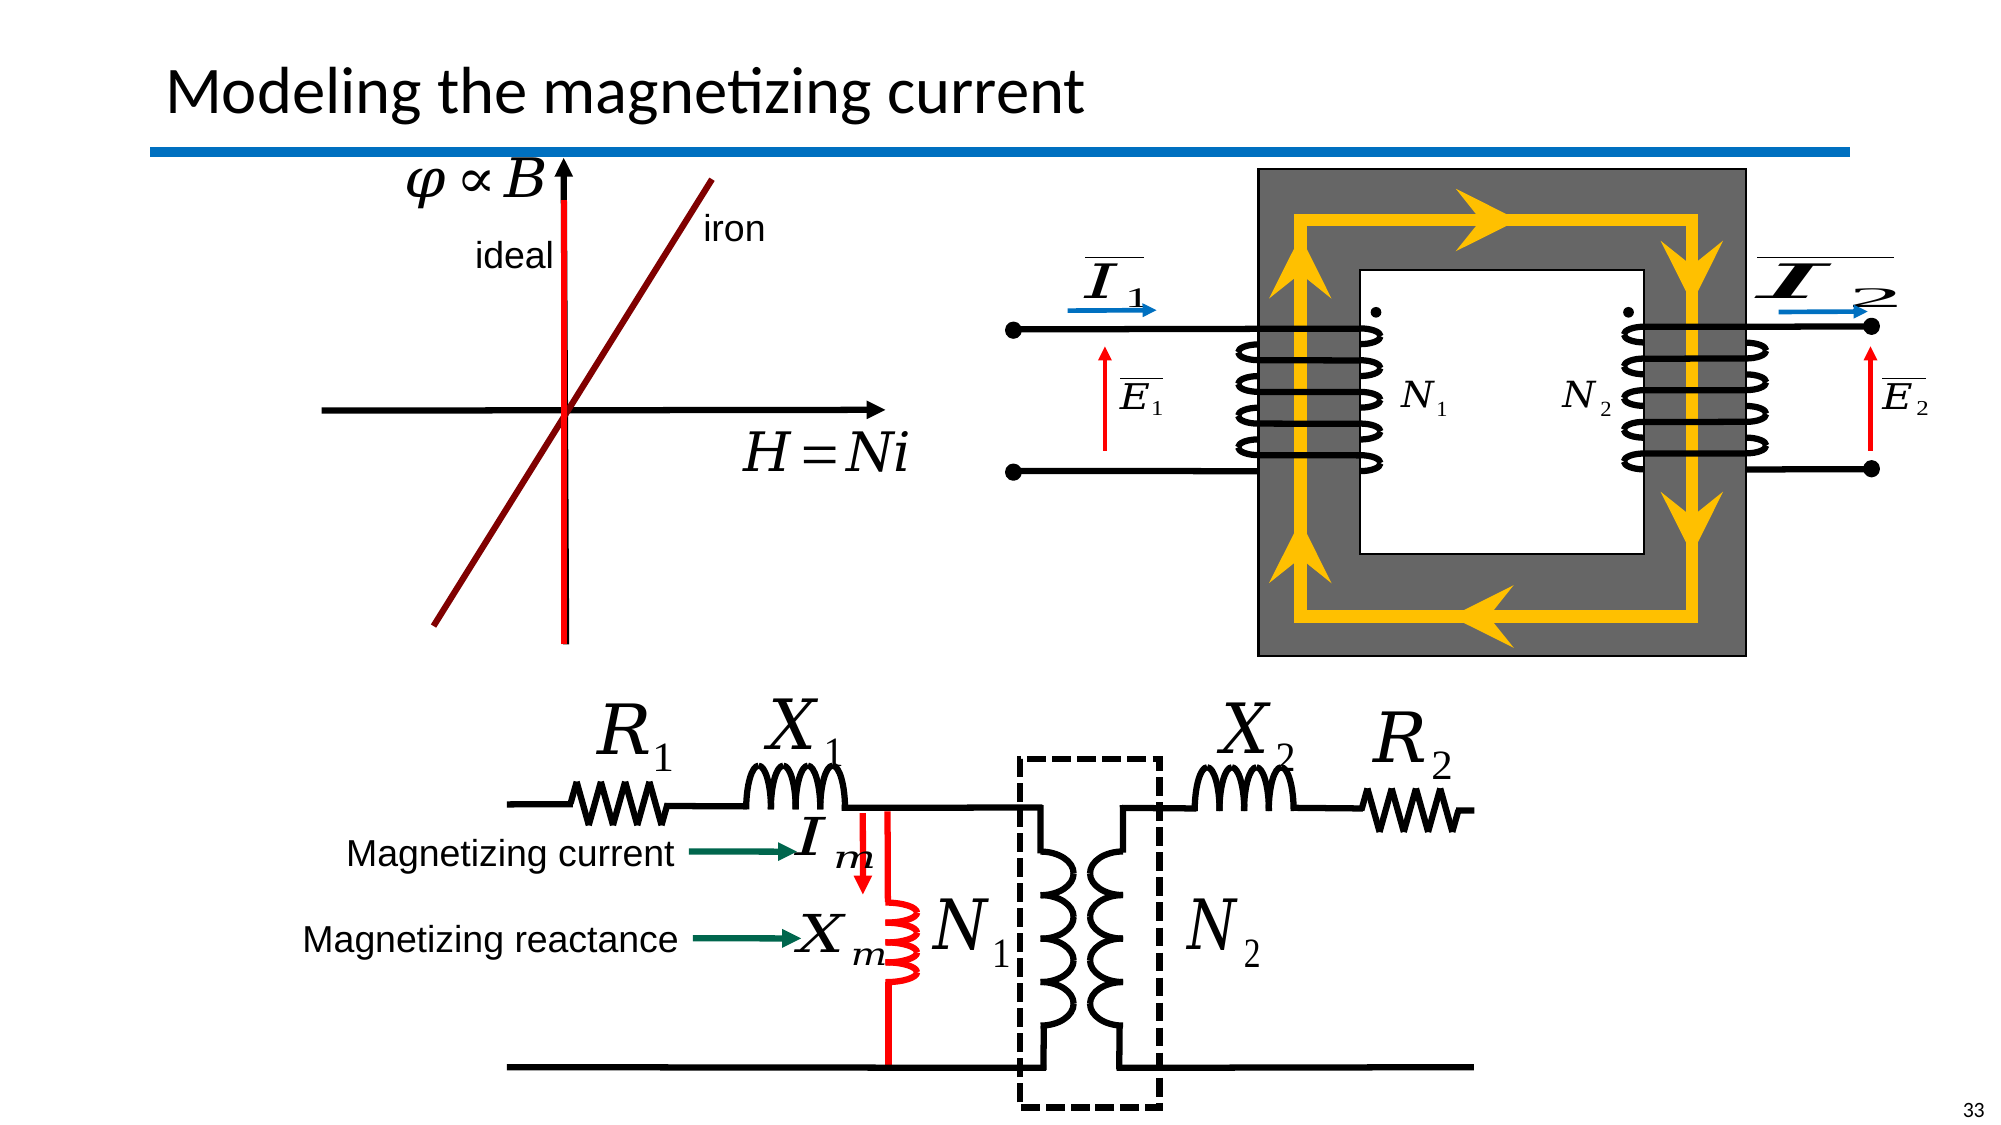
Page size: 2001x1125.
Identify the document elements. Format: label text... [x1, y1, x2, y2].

title Modeling the magnetizing current [150, 31, 1850, 142]
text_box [506, 692, 677, 826]
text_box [433, 178, 782, 627]
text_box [1194, 692, 1364, 812]
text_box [321, 149, 912, 645]
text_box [929, 759, 1260, 1108]
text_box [459, 200, 571, 645]
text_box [329, 820, 798, 883]
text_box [284, 907, 802, 969]
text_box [790, 808, 918, 1068]
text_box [1361, 701, 1475, 833]
slide_number 33 [1583, 1087, 2000, 1125]
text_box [1006, 168, 1929, 657]
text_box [665, 688, 846, 810]
